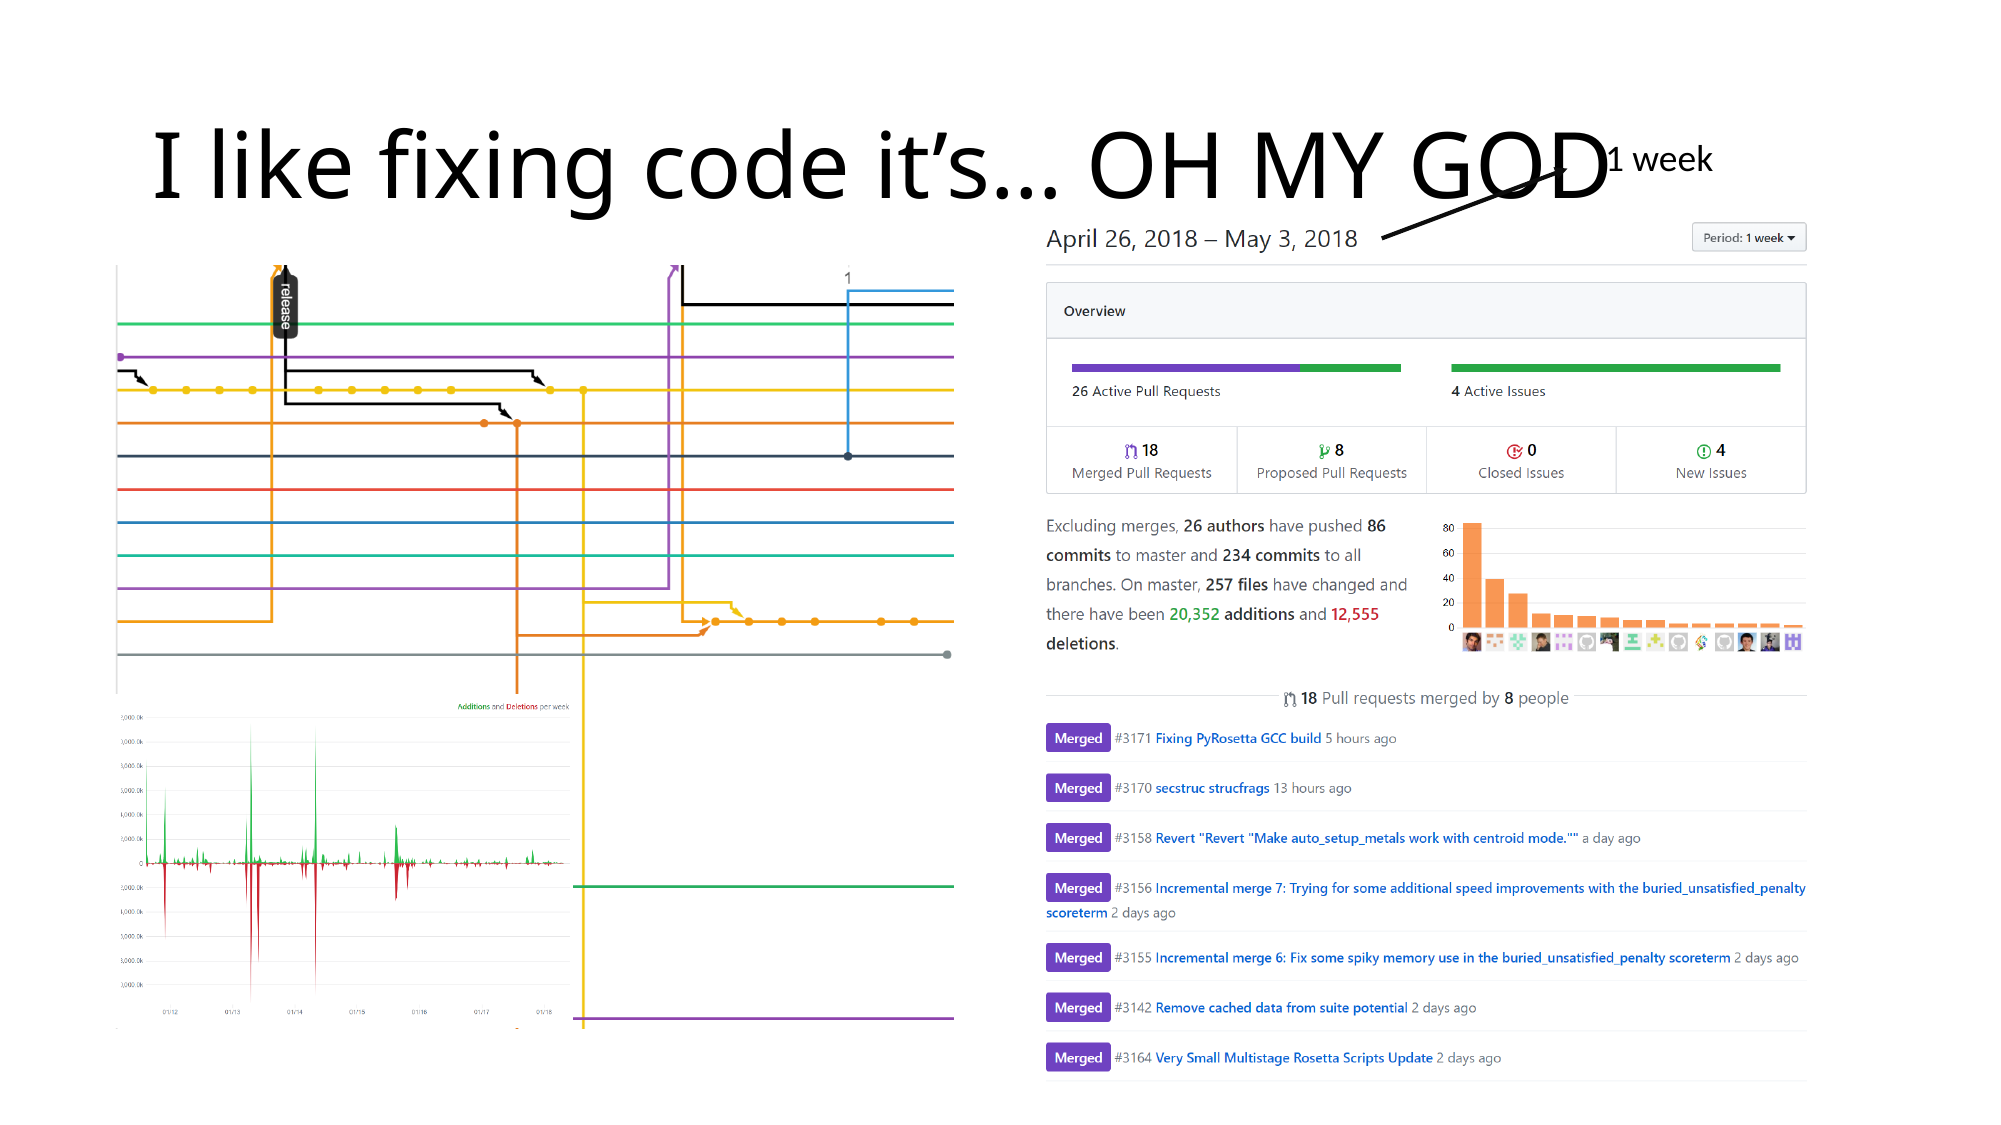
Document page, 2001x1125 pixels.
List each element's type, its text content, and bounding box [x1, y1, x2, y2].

picture [114, 265, 954, 1029]
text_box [1381, 168, 1568, 239]
picture [1031, 210, 1831, 1083]
title I like fixing code it’s… OH MY GOD [137, 59, 1863, 278]
text_box 1 week [1590, 127, 1729, 187]
